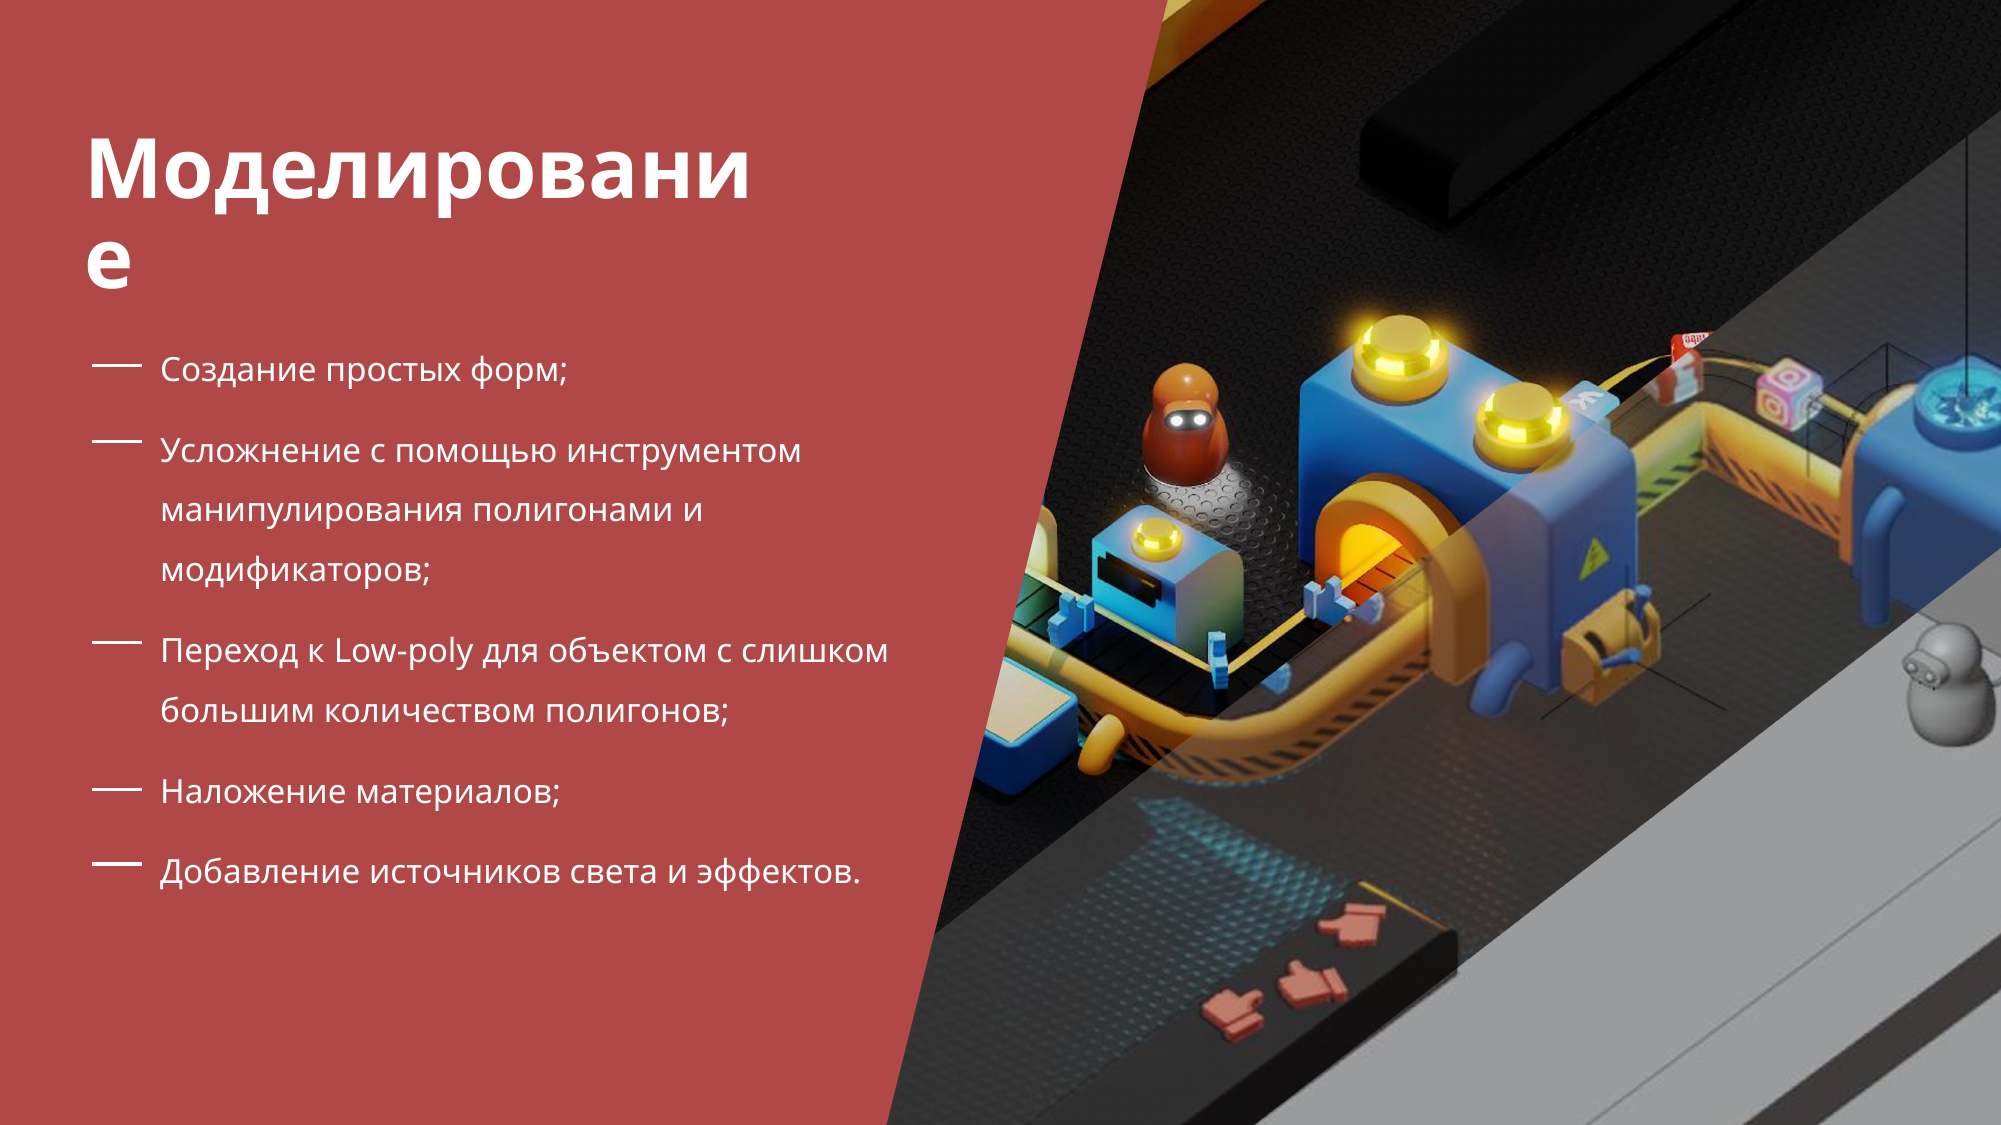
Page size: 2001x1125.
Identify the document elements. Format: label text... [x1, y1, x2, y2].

text_box Создание простых форм; Усложнение с помощью инструментом манипулирования полигонами и модификаторов; Переход к Low-poly для объектом с слишком большим количеством полигонов; Наложение материалов; Добавление источников света и эффектов. [145, 320, 883, 892]
title Моделирование [69, 73, 809, 361]
text_box [0, 0, 883, 1125]
picture [883, 0, 2001, 1125]
